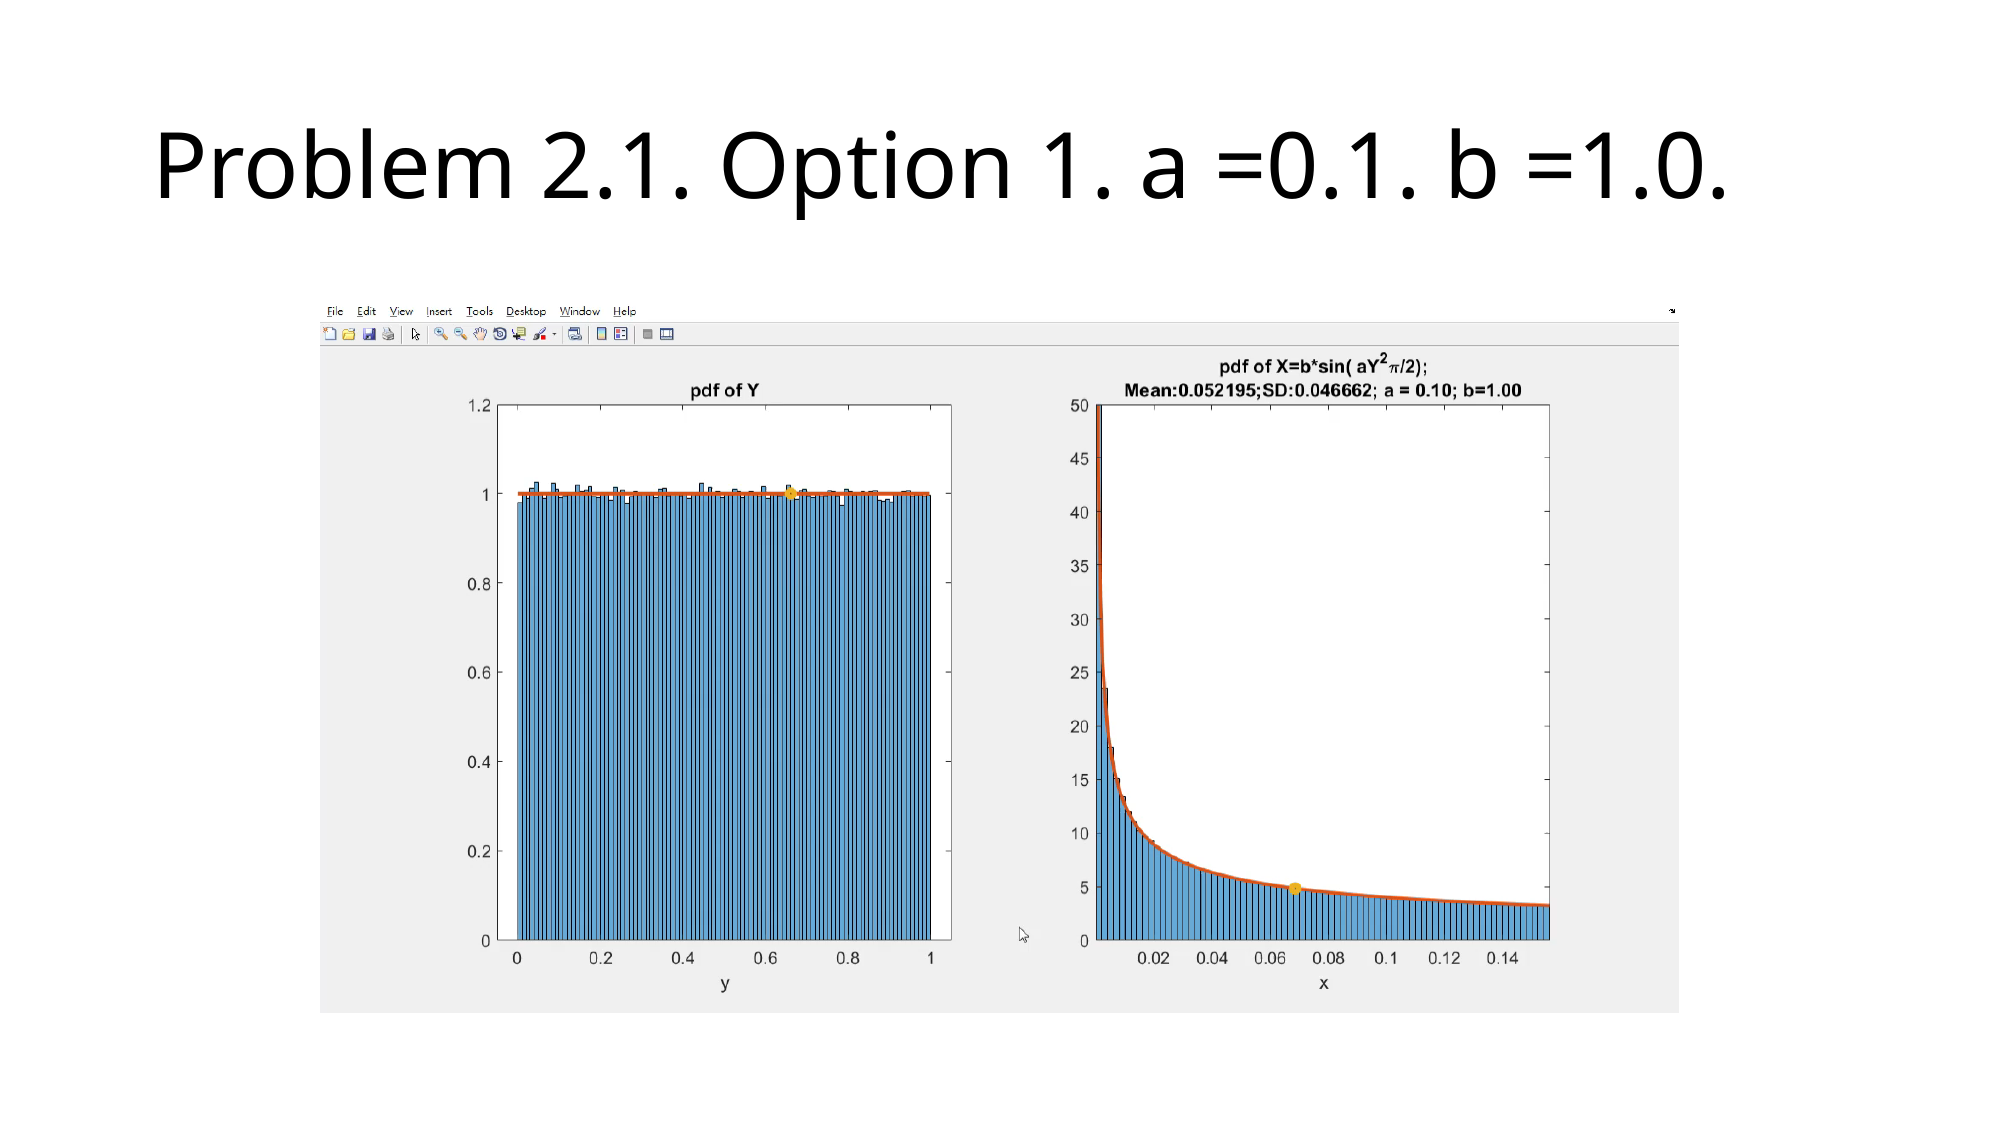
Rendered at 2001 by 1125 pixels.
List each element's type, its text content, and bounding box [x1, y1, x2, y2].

title Problem 2.1. Option 1. a =0.1. b =1.0. [137, 59, 1863, 278]
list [320, 299, 1680, 1014]
